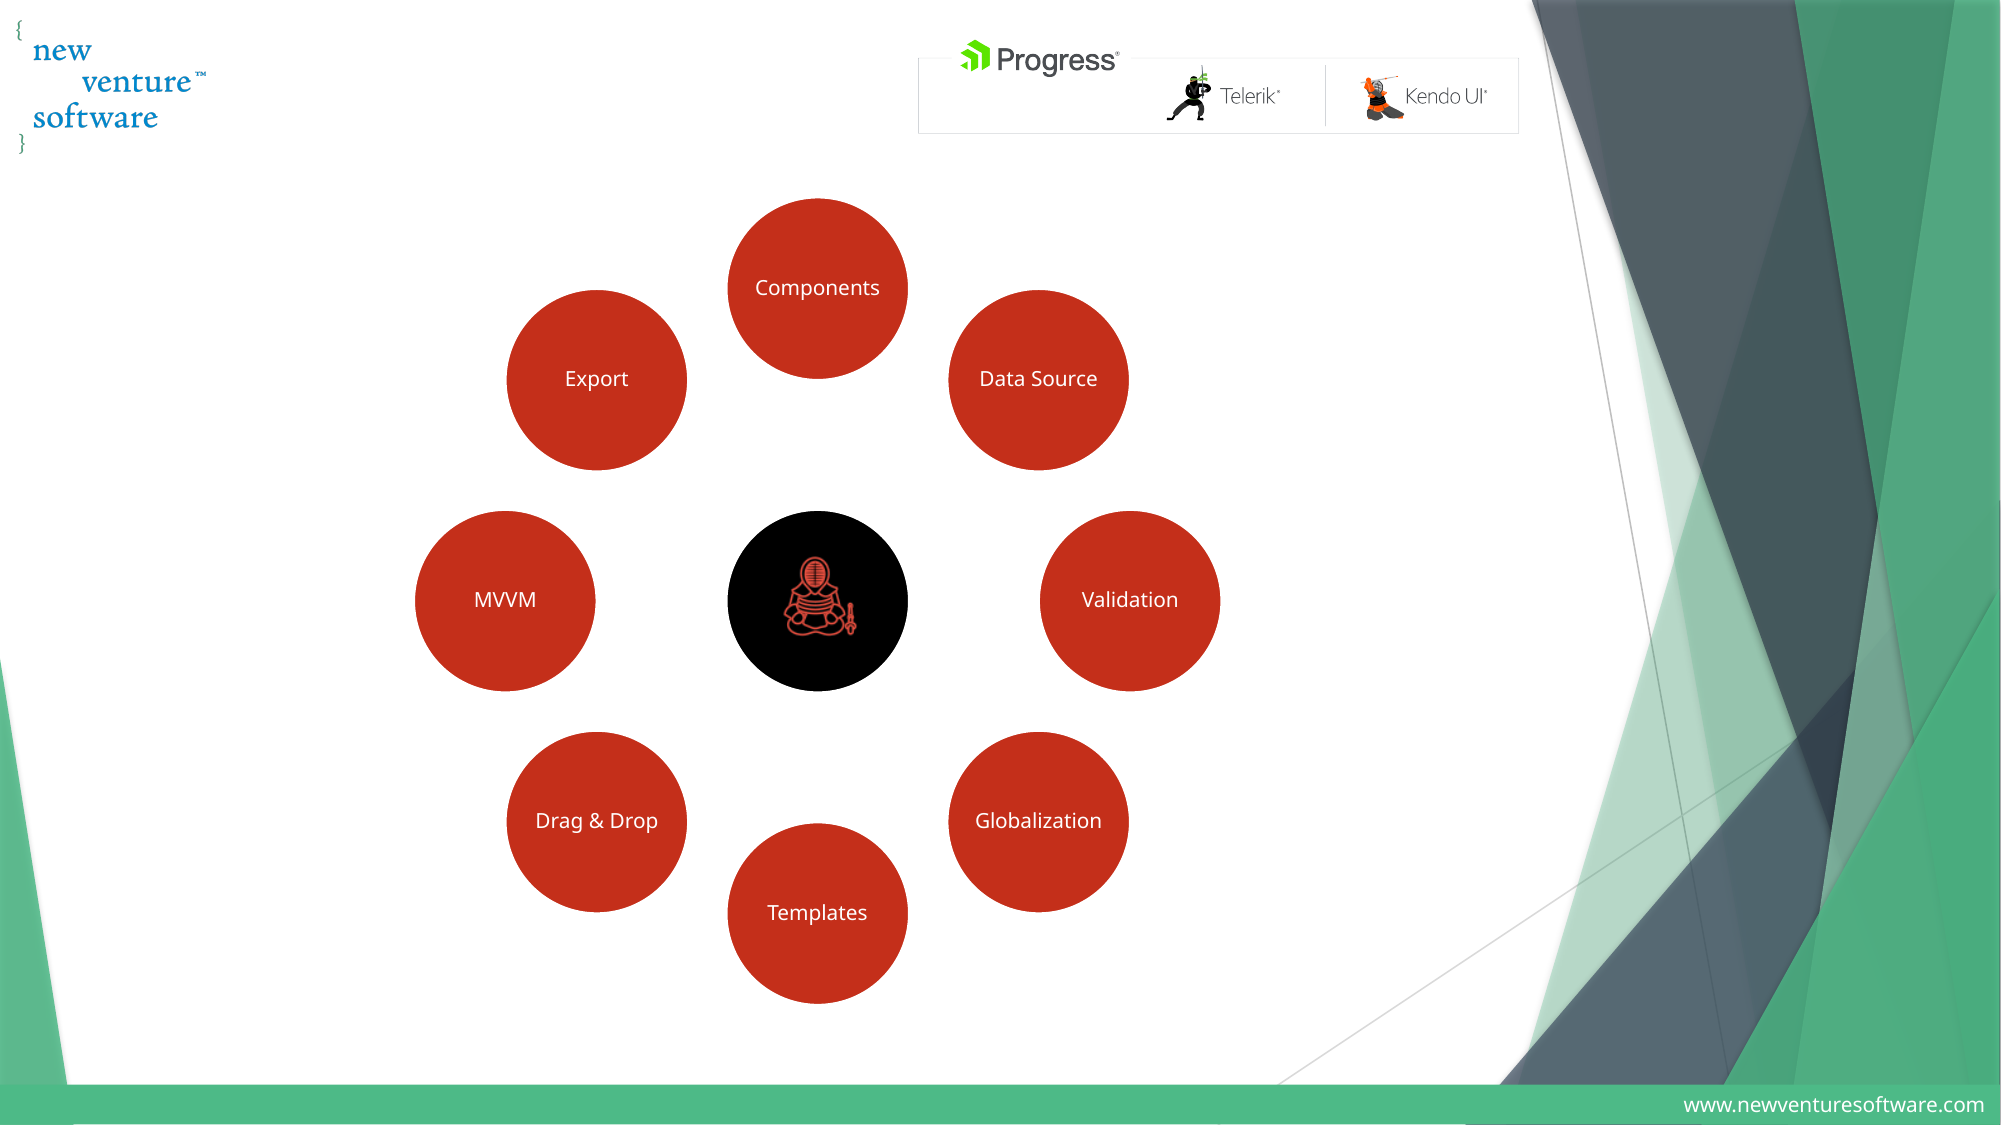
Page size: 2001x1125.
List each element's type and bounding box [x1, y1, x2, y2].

picture [16, 20, 206, 154]
picture [915, 39, 1522, 134]
picture [742, 549, 894, 653]
text_box [163, 193, 1472, 1009]
